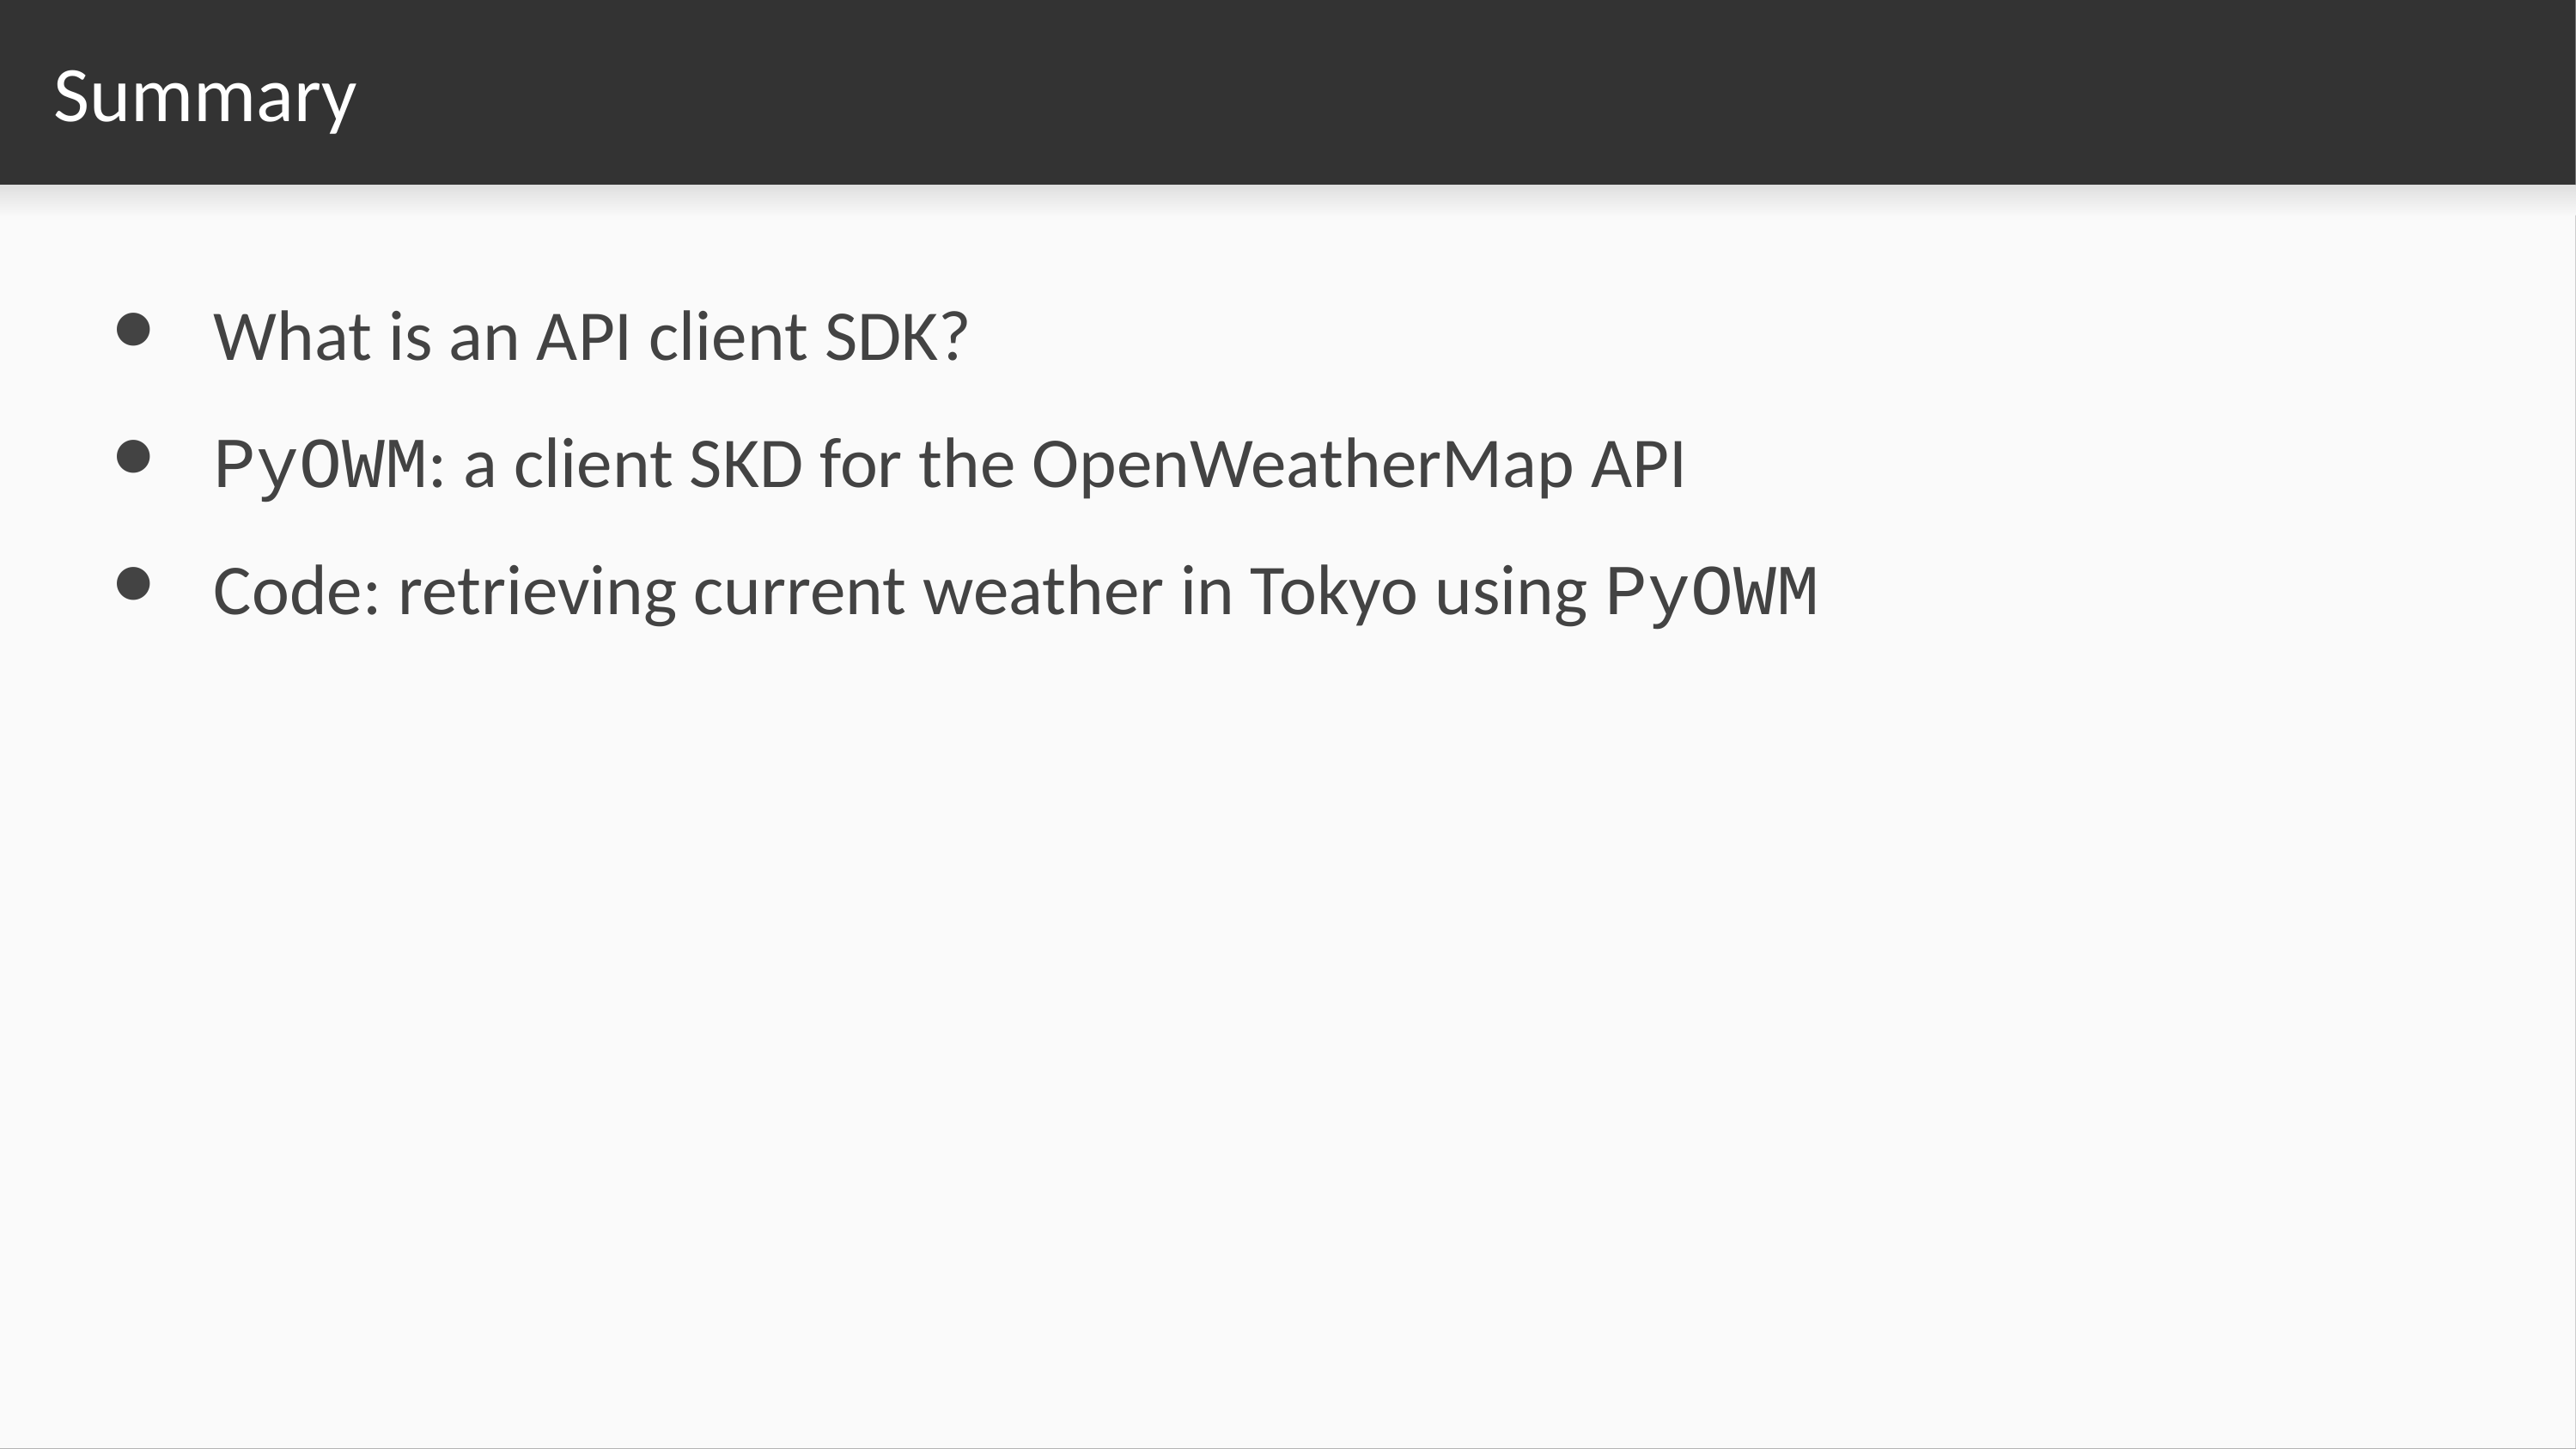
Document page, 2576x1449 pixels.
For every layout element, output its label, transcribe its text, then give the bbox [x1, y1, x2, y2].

title Summary [27, 4, 2514, 175]
list What is an API client SDK? PyOWM: a client SKD for the OpenWeatherMap API Code: retrieving current weather in Tokyo using PyOWM [59, 250, 2514, 1384]
